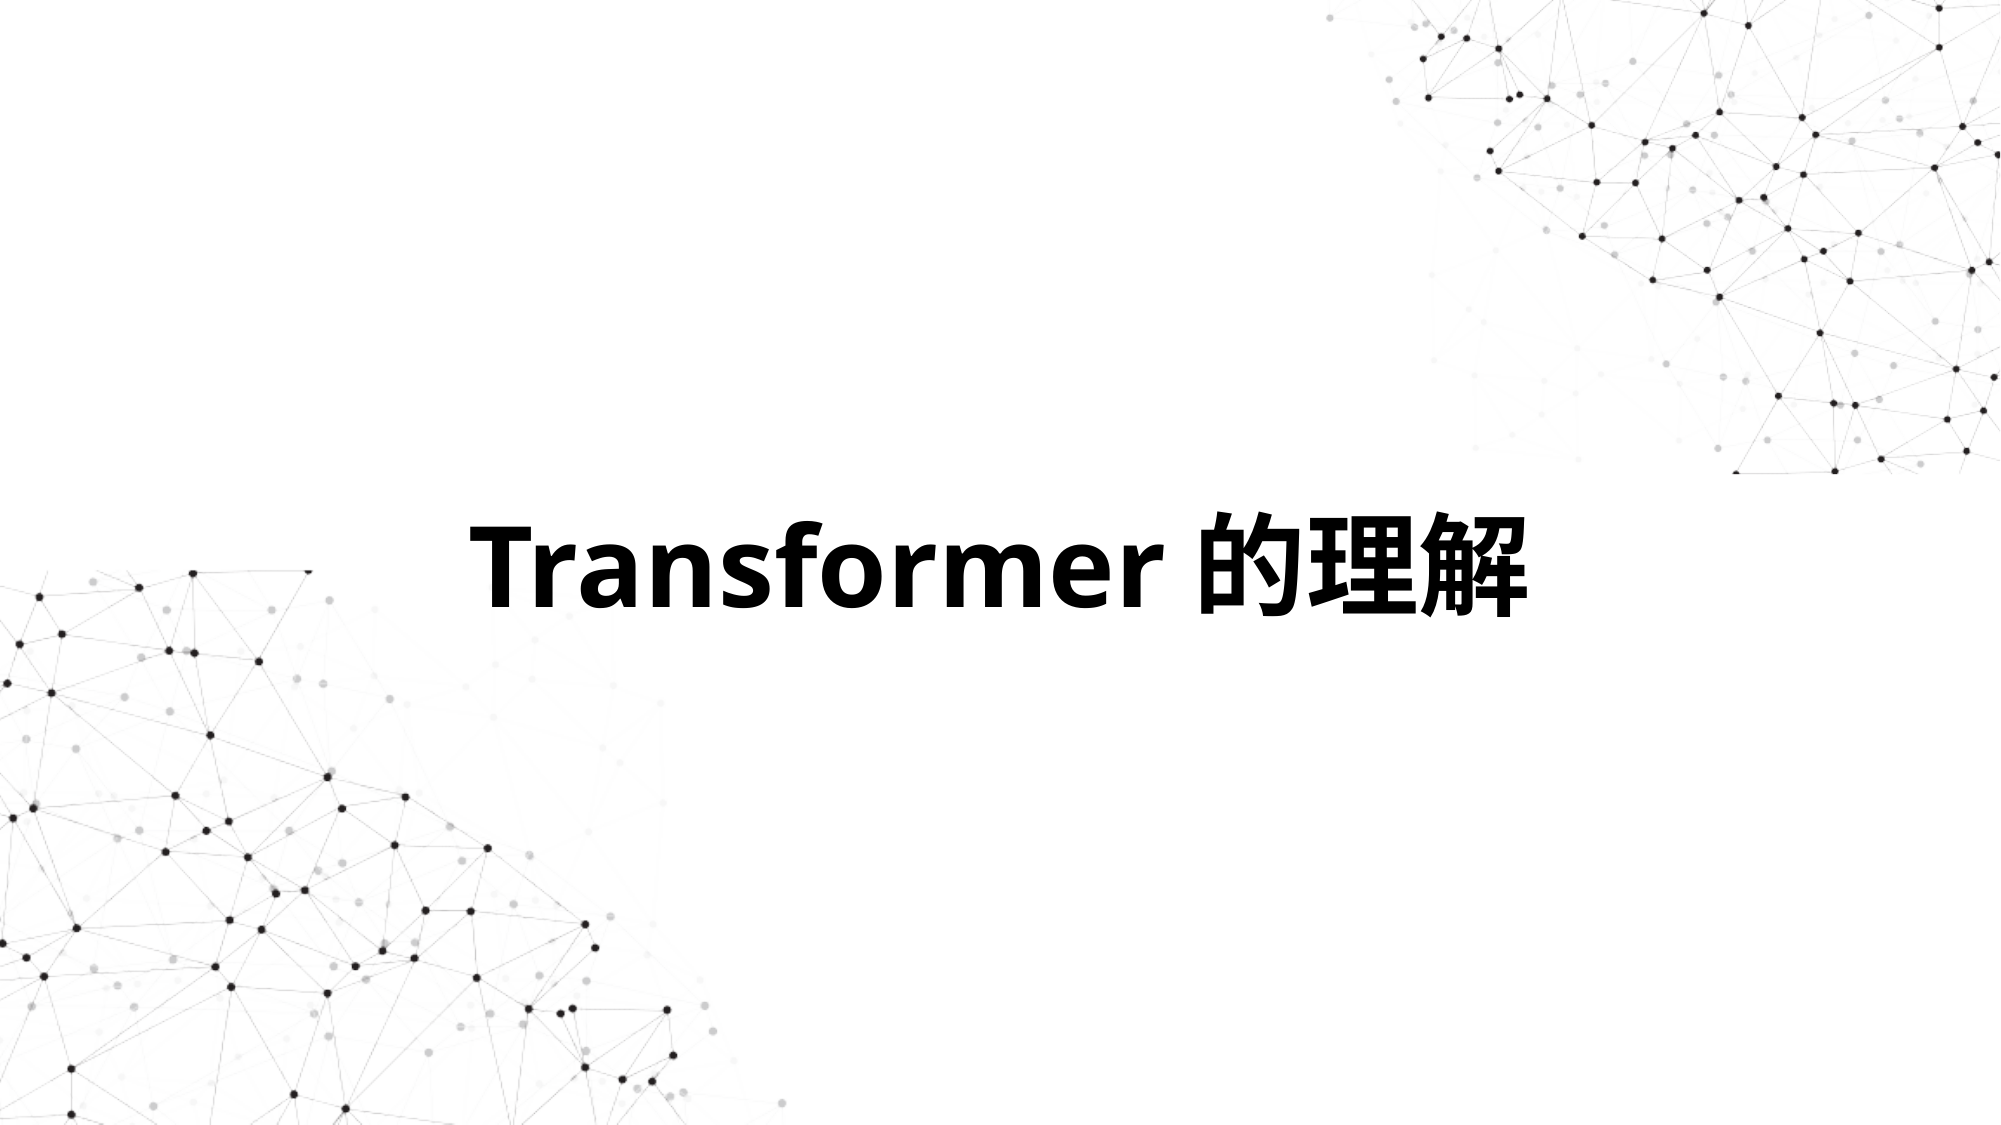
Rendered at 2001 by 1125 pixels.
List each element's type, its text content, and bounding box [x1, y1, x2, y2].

picture [0, 508, 827, 1125]
picture [1292, 0, 2000, 528]
text_box Transformer的理解 [155, 487, 1845, 638]
